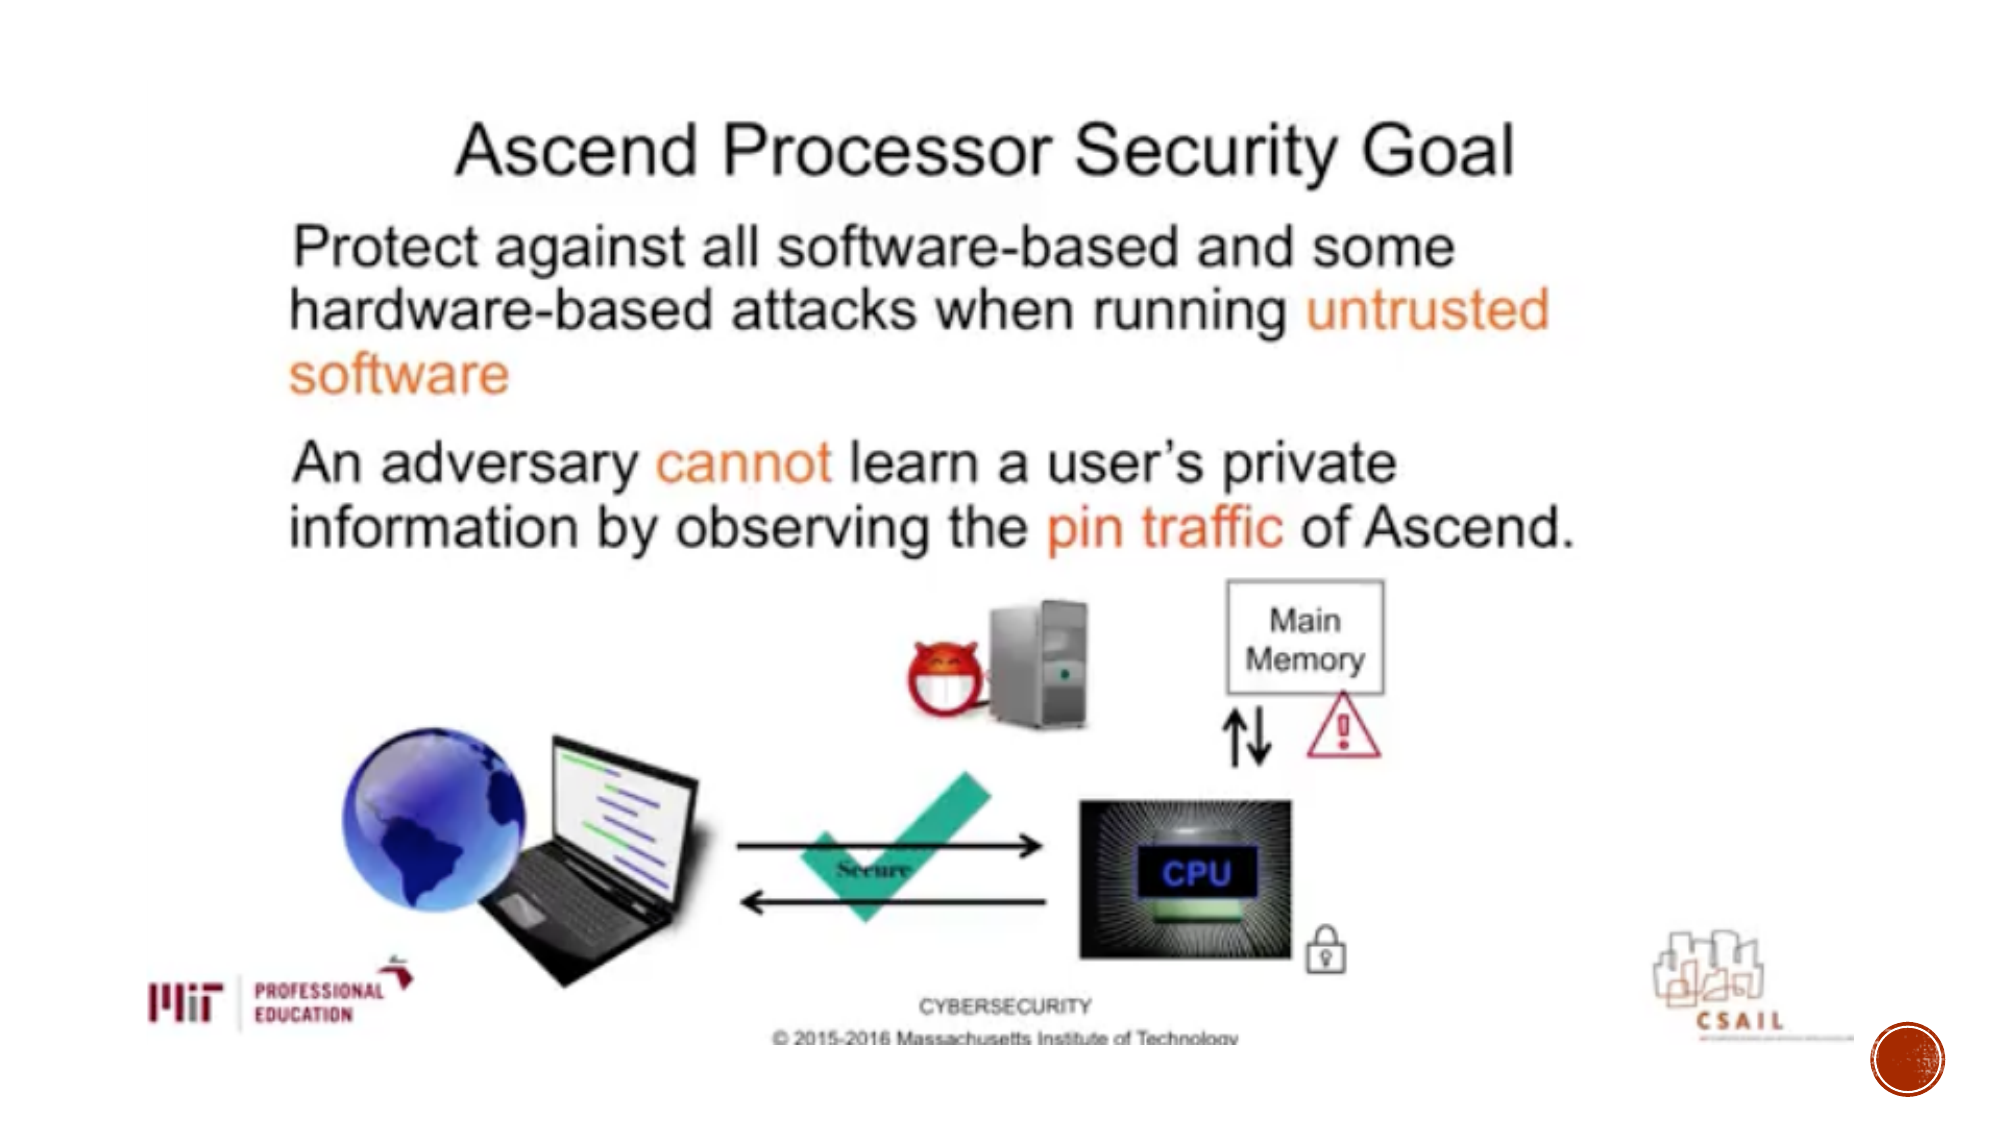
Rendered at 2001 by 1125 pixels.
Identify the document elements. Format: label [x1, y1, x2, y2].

picture [146, 80, 1854, 1045]
